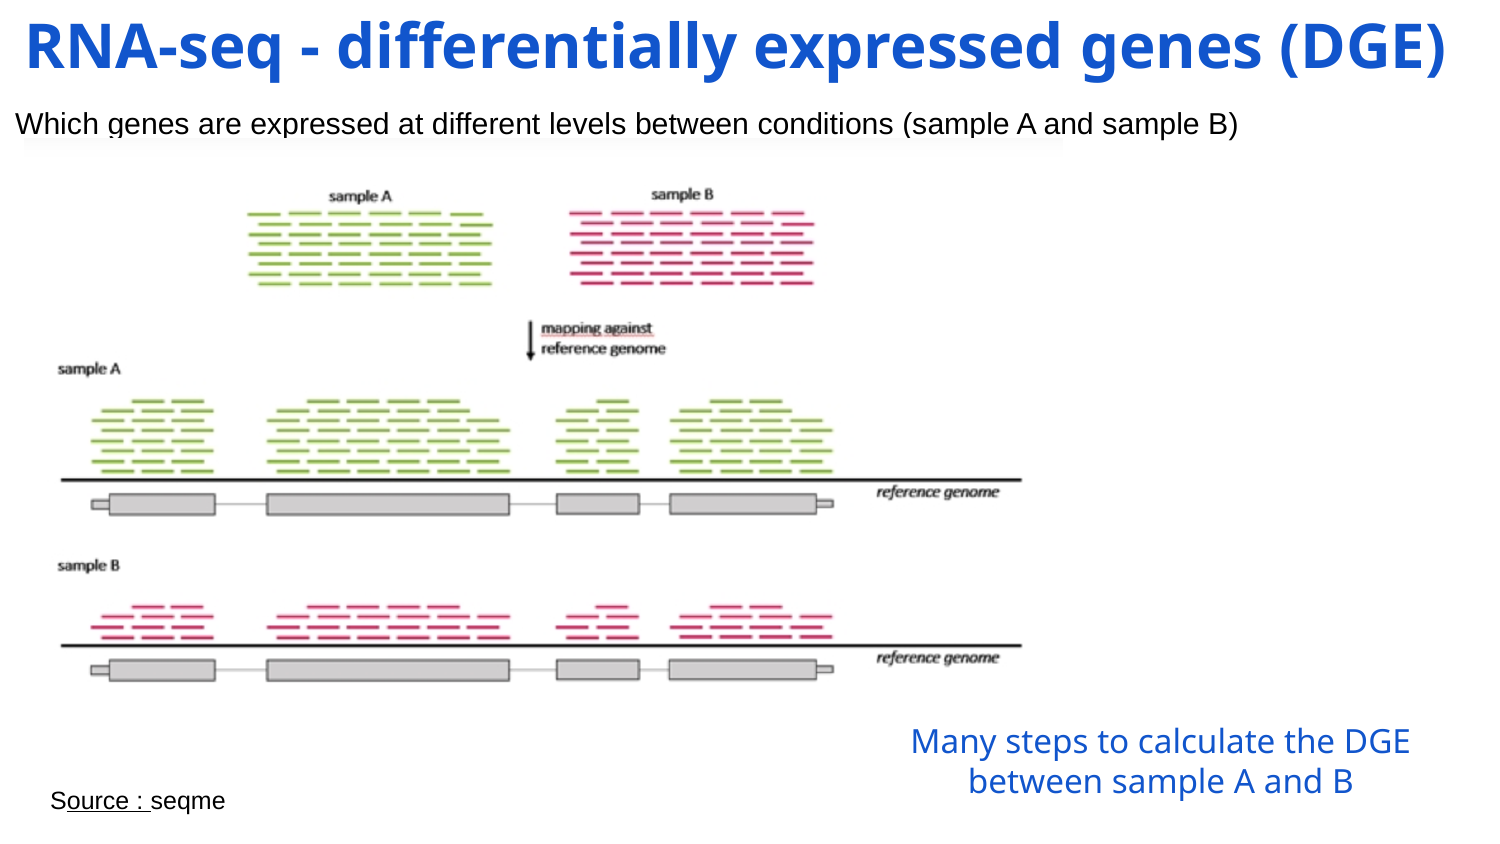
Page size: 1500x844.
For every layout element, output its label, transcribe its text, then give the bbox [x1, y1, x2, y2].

text_box Source : seqme [35, 769, 377, 830]
text_box Many steps to calculate the DGE between sample A and B [858, 705, 1464, 816]
picture [24, 137, 1063, 706]
text_box Which genes are expressed at different levels between conditions (sample A and sample B) [0, 89, 1325, 156]
title RNA-seq - differentially expressed genes (DGE) [24, 15, 1500, 137]
